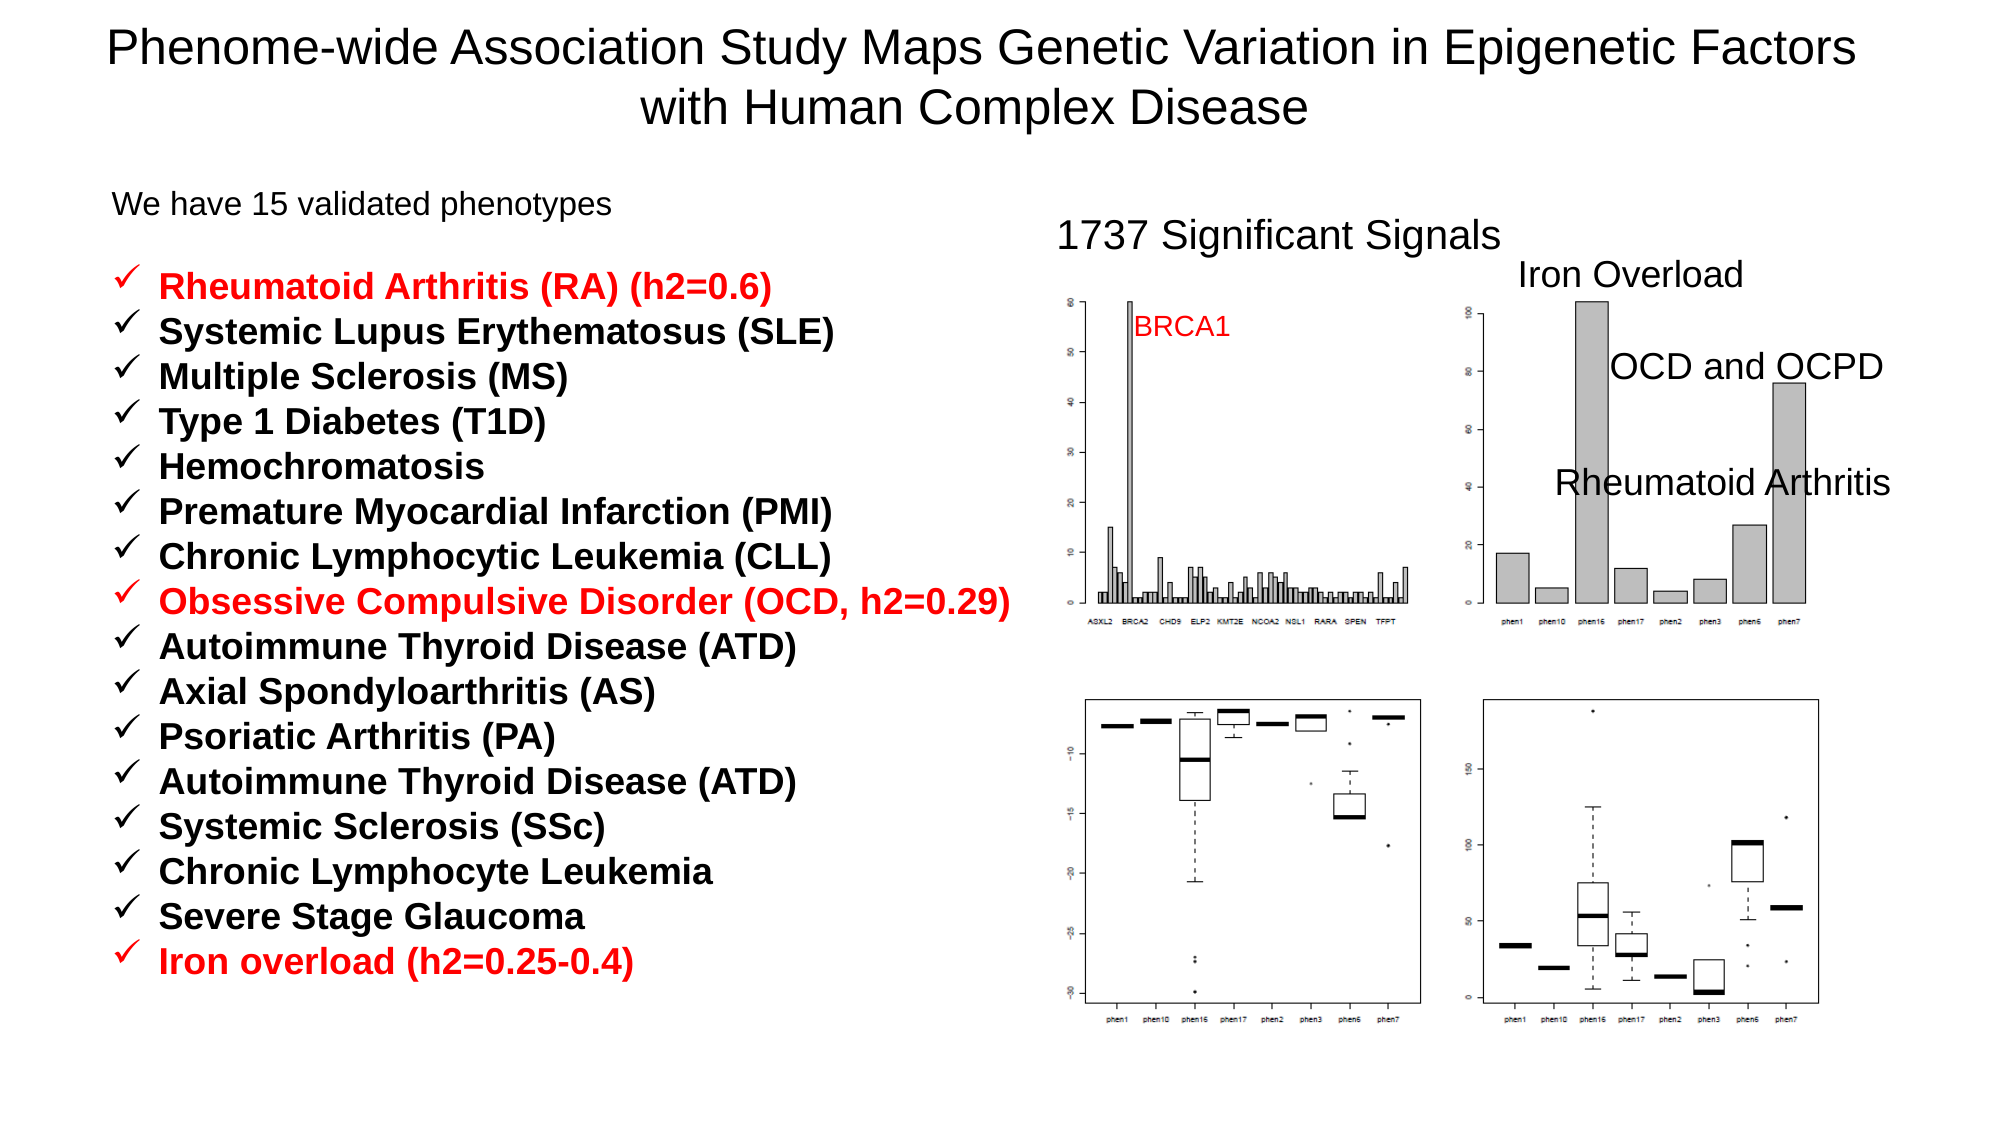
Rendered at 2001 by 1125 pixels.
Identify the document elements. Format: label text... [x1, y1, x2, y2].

text_box OCD and OCPD [1830, 334, 1967, 395]
text_box Iron Overload [1502, 242, 1798, 272]
text_box Phenome-wide Association Study Maps Genetic Variation in Epigenetic Factors with Human Complex Disease [41, 7, 1922, 143]
text_box We have 15 validated phenotypes Rheumatoid Arthritis (RA) (h2=0.6) Systemic Lupus Erythematosus (SLE) Multiple Sclerosis (MS) Type 1 Diabetes (T1D) Hemochromatosis Premature Myocardial Infarction (PMI) Chronic Lymphocytic Leukemia (CLL) Obsessive Compulsive Disorder (OCD, h2=0.29) Autoimmune Thyroid Disease (ATD) Axial Spondyloarthritis (AS) Psoriatic Arthritis (PA) Autoimmune Thyroid Disease (ATD) Systemic Sclerosis (SSc) Chronic Lymphocyte Leukemia Severe Stage Glaucoma Iron overload (h2=0.25-0.4) [96, 174, 1093, 990]
picture [1047, 272, 1830, 1033]
text_box Rheumatoid Arthritis [1830, 451, 1940, 511]
text_box 1737 Significant Signals [1041, 200, 1595, 266]
